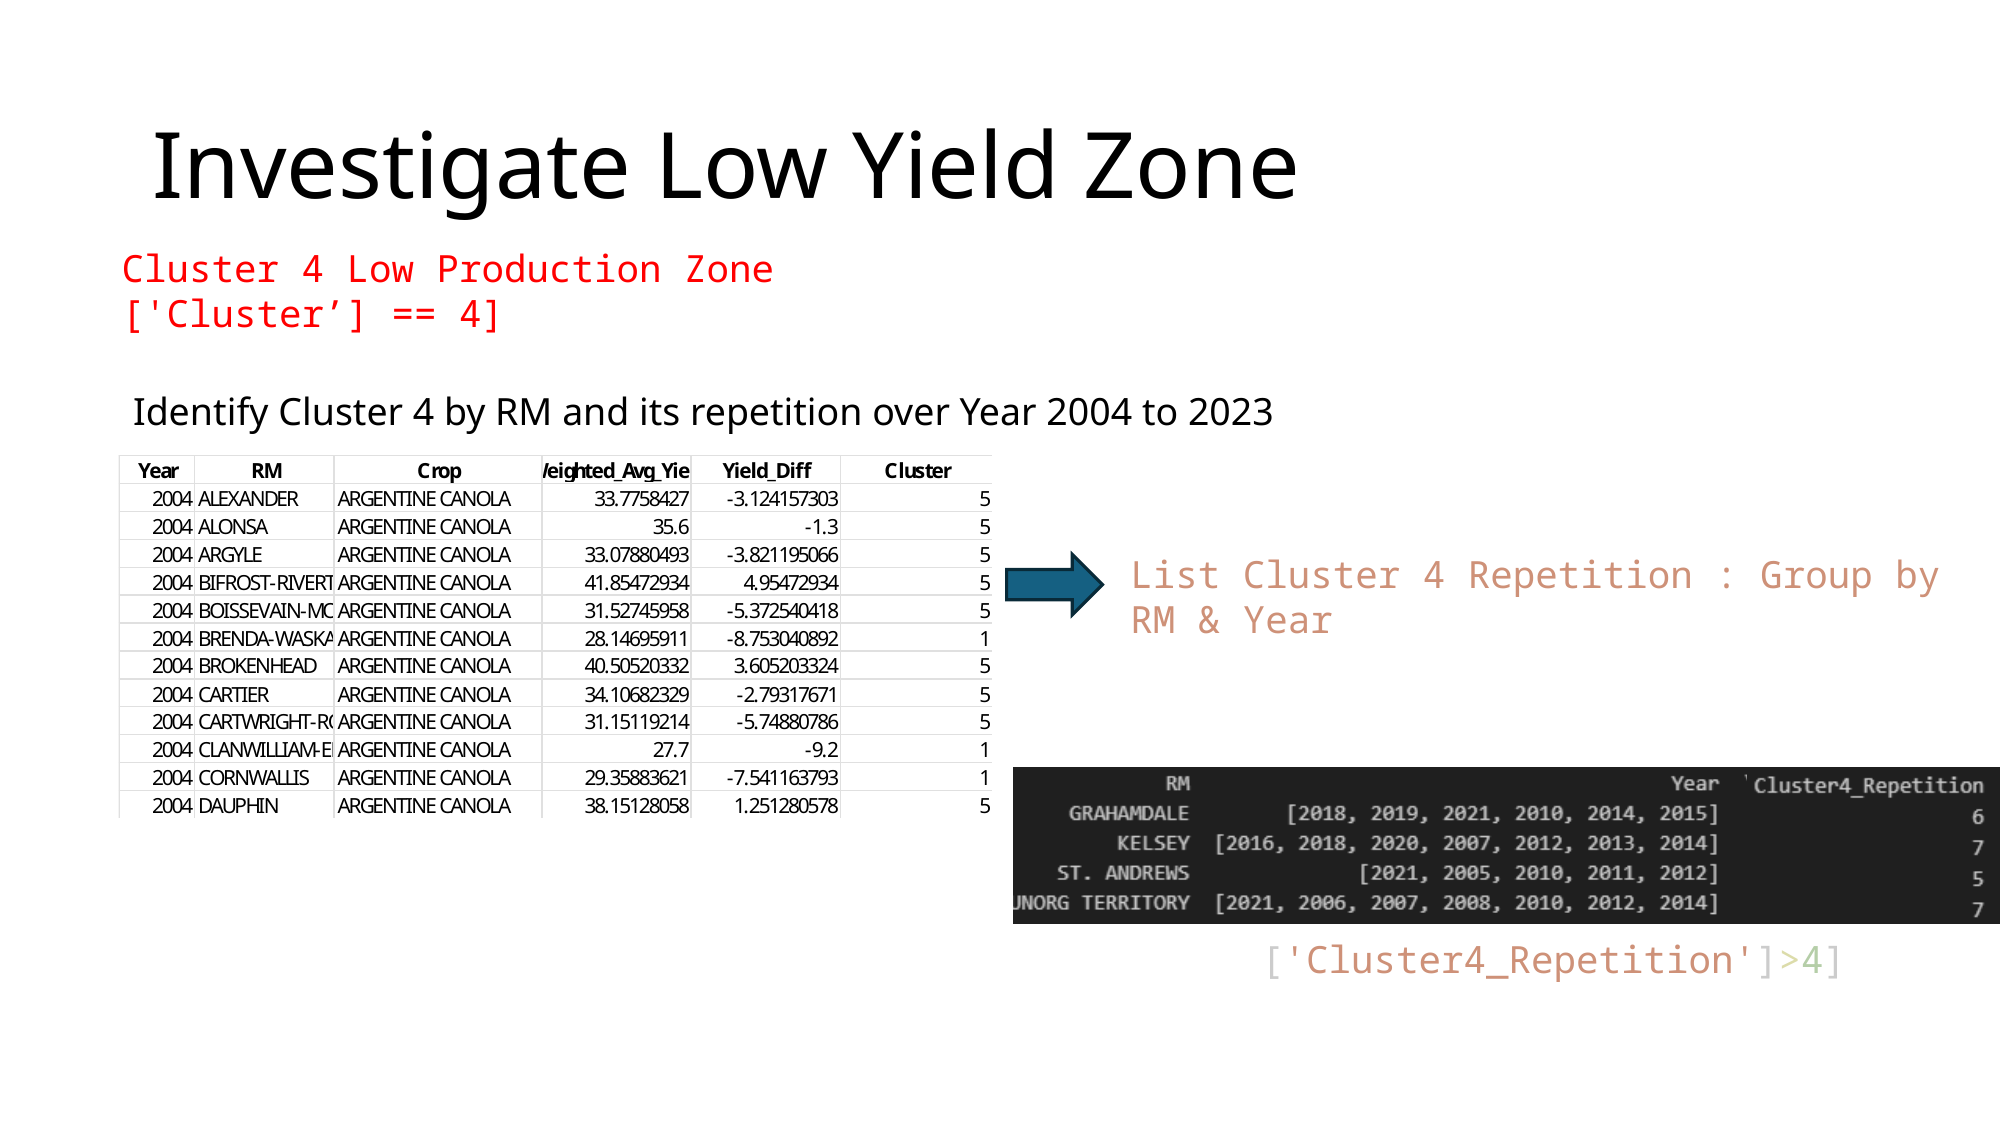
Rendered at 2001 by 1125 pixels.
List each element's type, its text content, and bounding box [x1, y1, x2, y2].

text_box [1005, 550, 1105, 619]
text_box ['Cluster4_Repetition']>4] [1246, 928, 2000, 988]
text_box Identify Cluster 4 by RM and its repetition over Year 2004 to 2023 [118, 380, 1700, 441]
text_box List Cluster 4 Repetition : Group by RM & Year [1115, 543, 1991, 649]
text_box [117, 454, 994, 820]
title Investigate Low Yield Zone [137, 59, 1863, 237]
text_box Cluster 4 Low Production Zone ['Cluster’] == 4] [106, 237, 1920, 343]
picture [1012, 767, 2000, 925]
